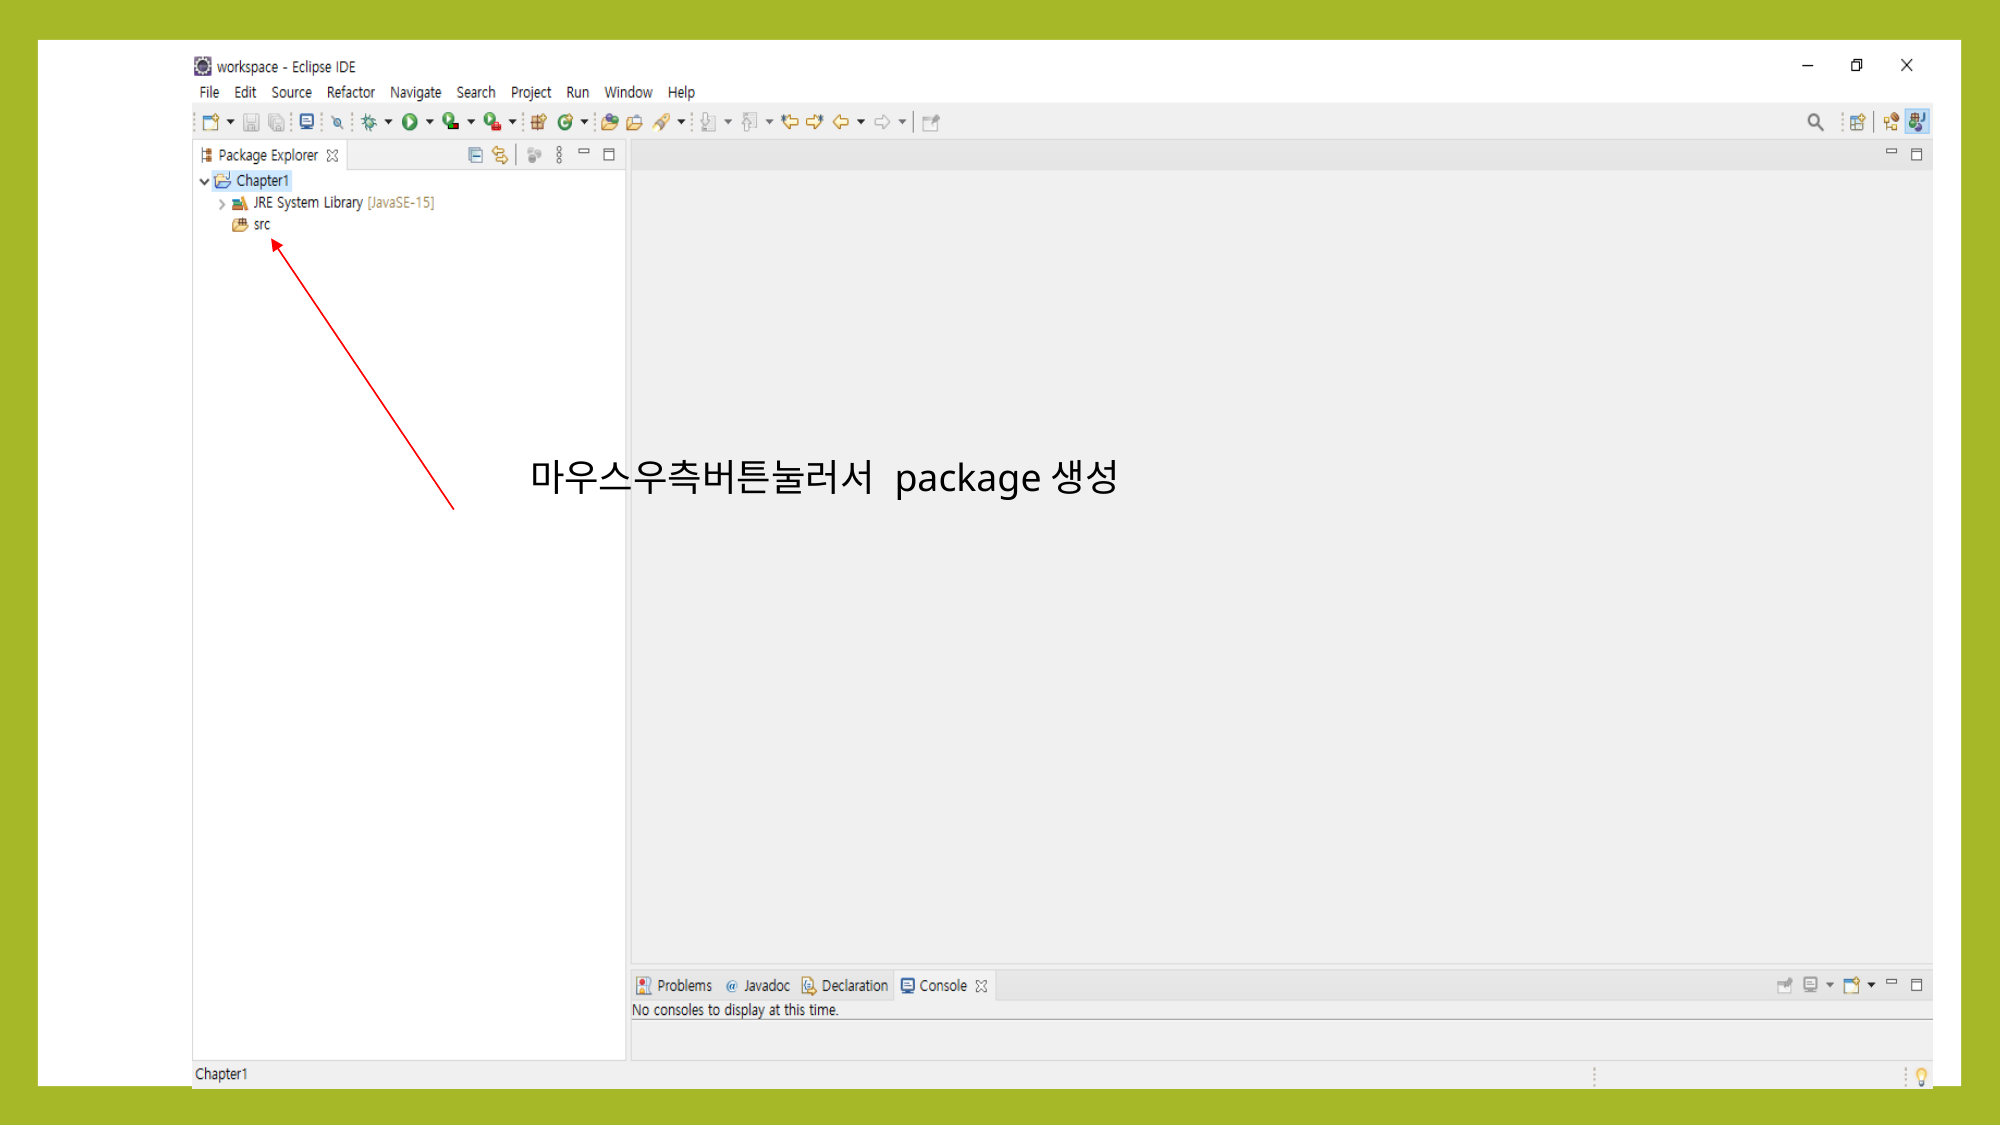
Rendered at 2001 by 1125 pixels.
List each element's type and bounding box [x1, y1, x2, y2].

picture [191, 53, 1933, 1089]
text_box [270, 238, 455, 510]
